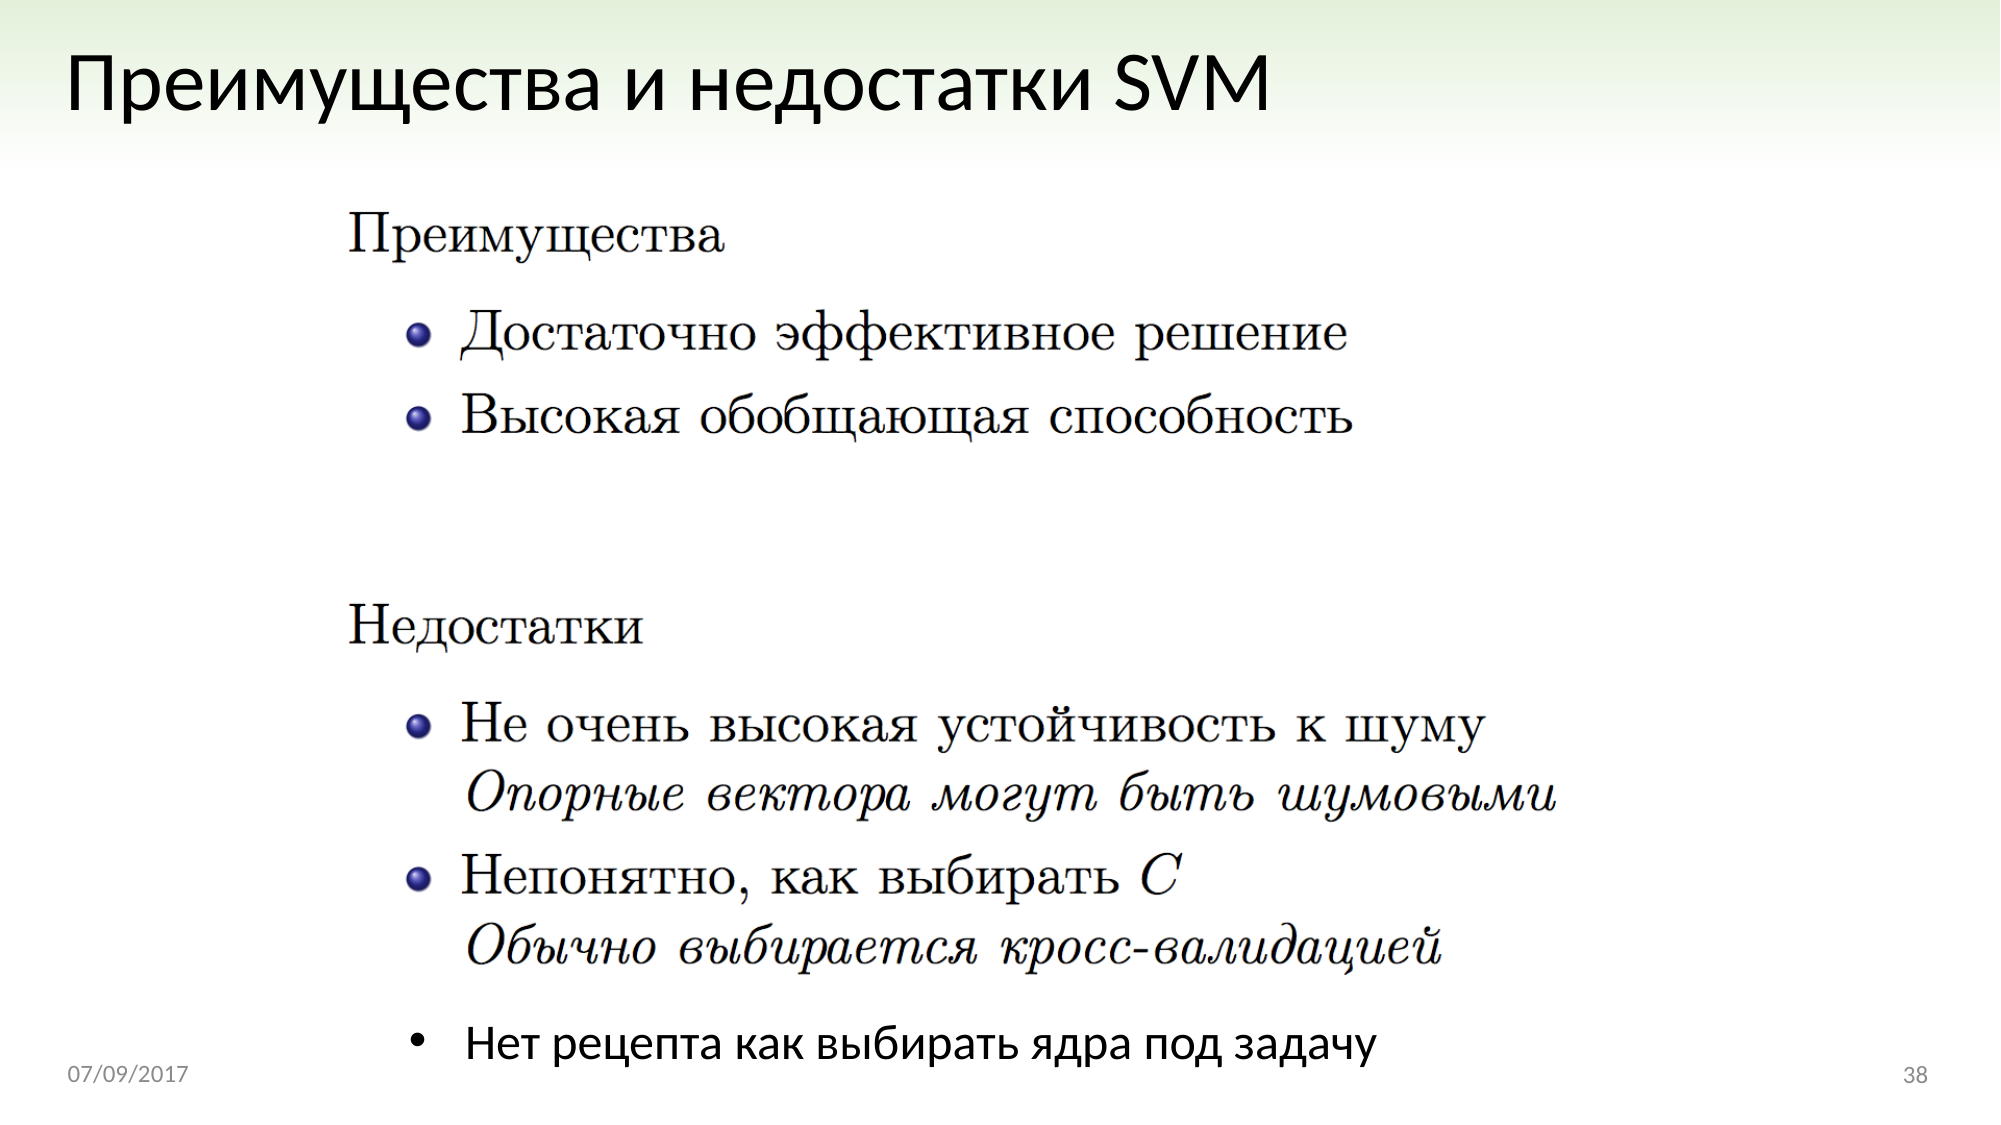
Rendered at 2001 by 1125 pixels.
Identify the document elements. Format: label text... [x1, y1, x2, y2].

text_box Нет рецепта как выбирать ядра под задачу [393, 1002, 1393, 1077]
title Преимущества и недостатки SVM [50, 28, 1943, 137]
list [313, 185, 1680, 1002]
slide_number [52, 1042, 503, 1103]
slide_number 38 [1493, 1044, 1944, 1104]
